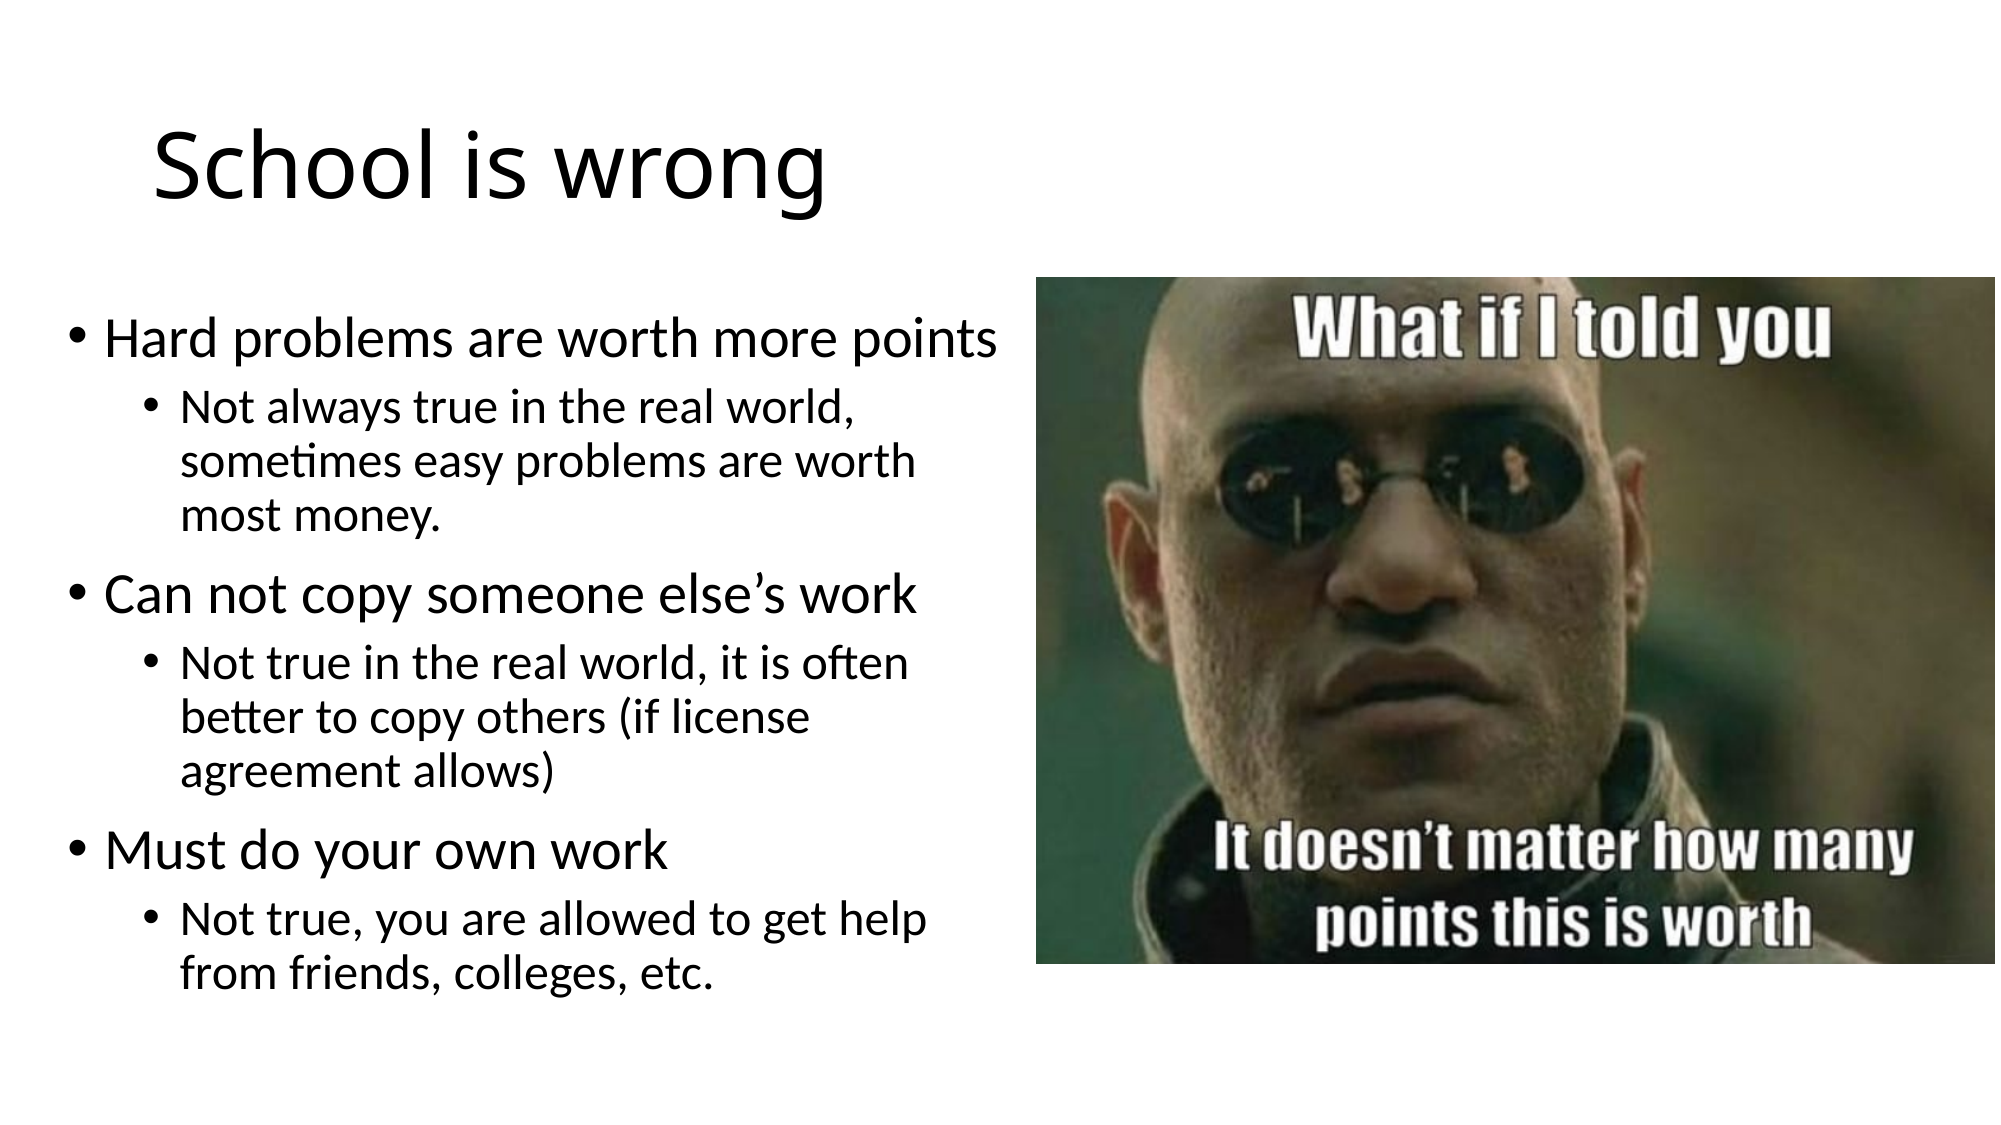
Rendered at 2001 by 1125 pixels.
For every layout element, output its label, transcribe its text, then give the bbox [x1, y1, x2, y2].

title School is wrong [137, 59, 1863, 278]
list Hard problems are worth more points Not always true in the real world, sometimes easy problems are worth most money. Can not copy someone else’s work Not true in the real world, it is often better to copy others (if license agreement allows) Must do your own work Not true, you are allowed to get help from friends, colleges, etc. [52, 299, 1024, 1014]
picture [1035, 277, 1995, 964]
